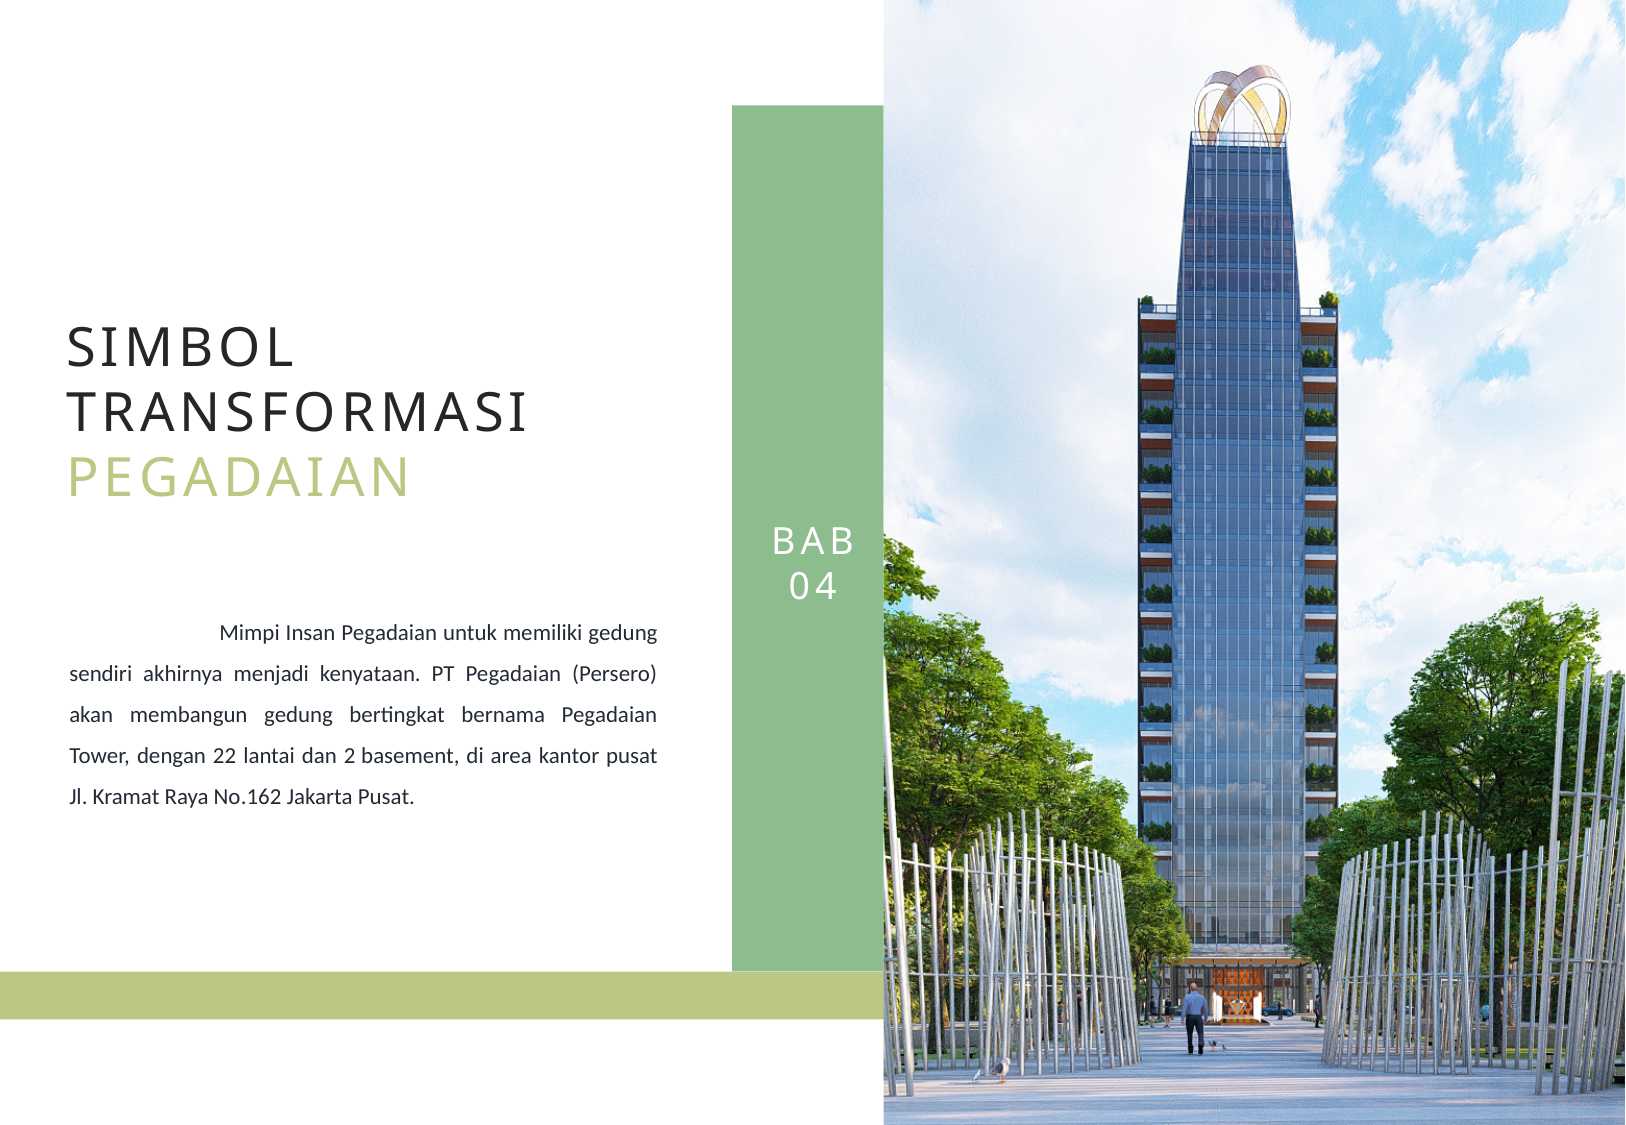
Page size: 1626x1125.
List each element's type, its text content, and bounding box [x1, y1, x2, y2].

text_box Mimpi Insan Pegadaian untuk memiliki gedung sendiri akhirnya menjadi kenyataan. PT Pegadaian (Persero) akan membangun gedung bertingkat bernama Pegadaian Tower, dengan 22 lantai dan 2 basement, di area kantor pusat Jl. Kramat Raya No.162 Jakarta Pusat. [54, 596, 673, 859]
text_box [731, 104, 883, 509]
picture [883, 0, 1625, 1125]
text_box [0, 970, 883, 1021]
text_box SIMBOL TRANSFORMASI PEGADAIAN [51, 304, 732, 515]
text_box [731, 615, 883, 972]
text_box BAB 04 [412, 509, 883, 615]
